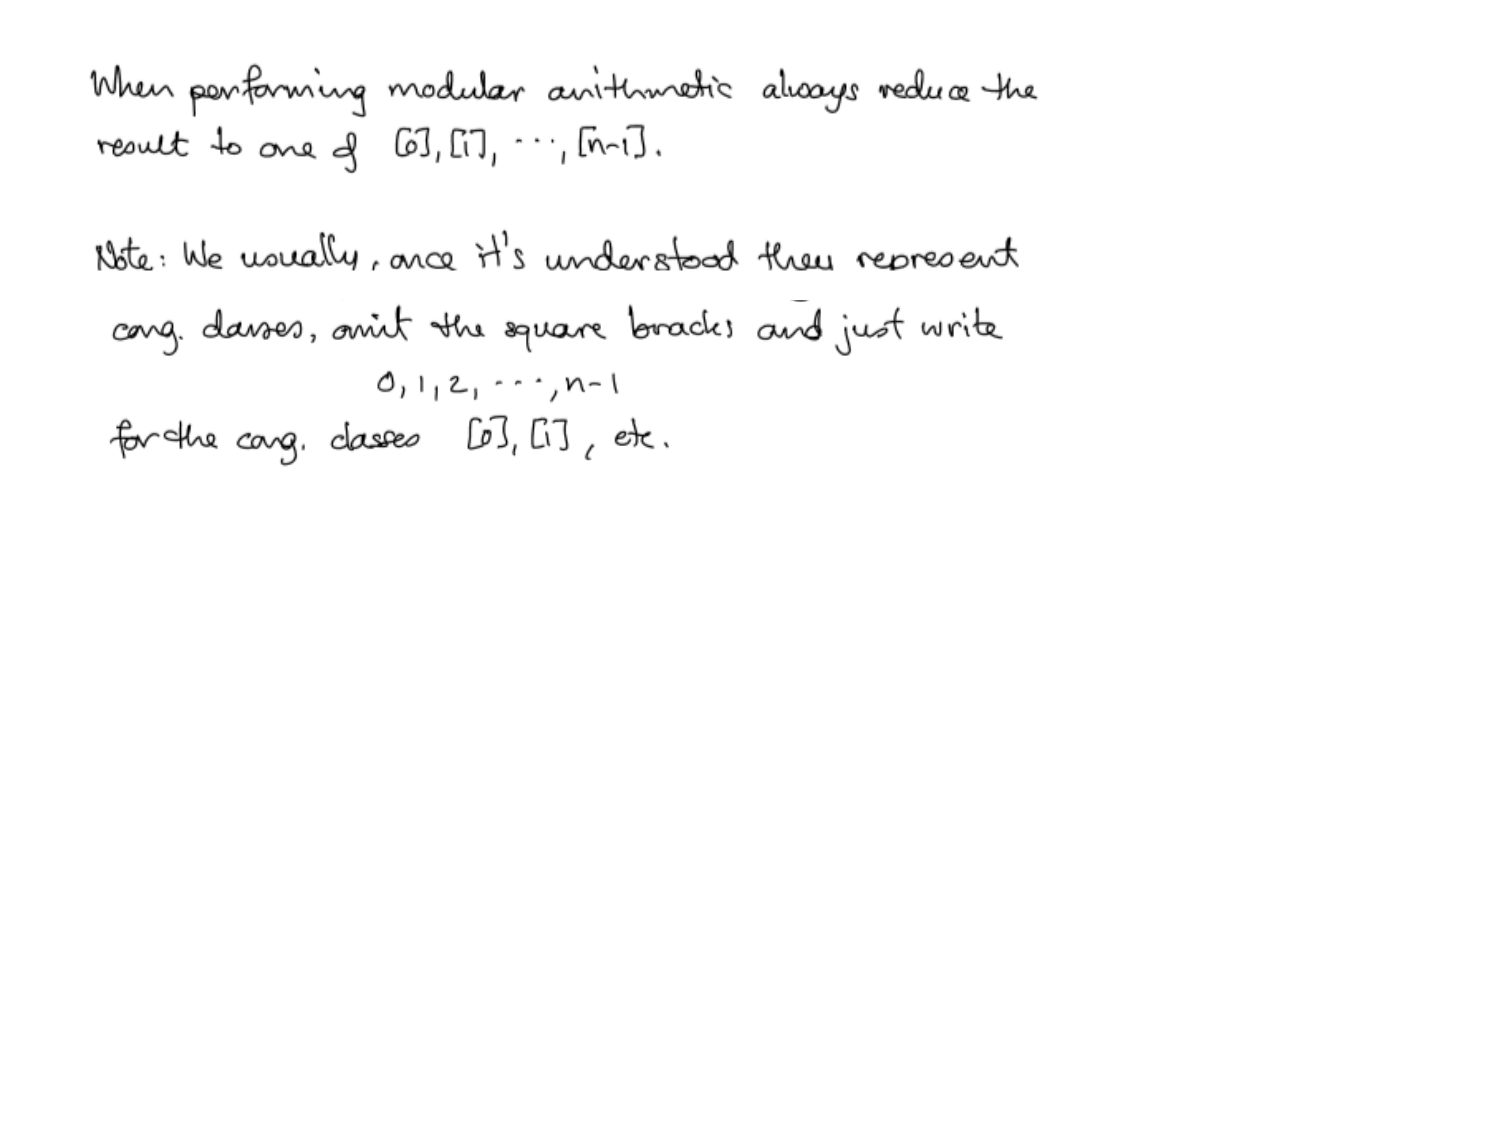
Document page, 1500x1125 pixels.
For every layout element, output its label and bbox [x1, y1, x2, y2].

picture [62, 39, 1092, 481]
